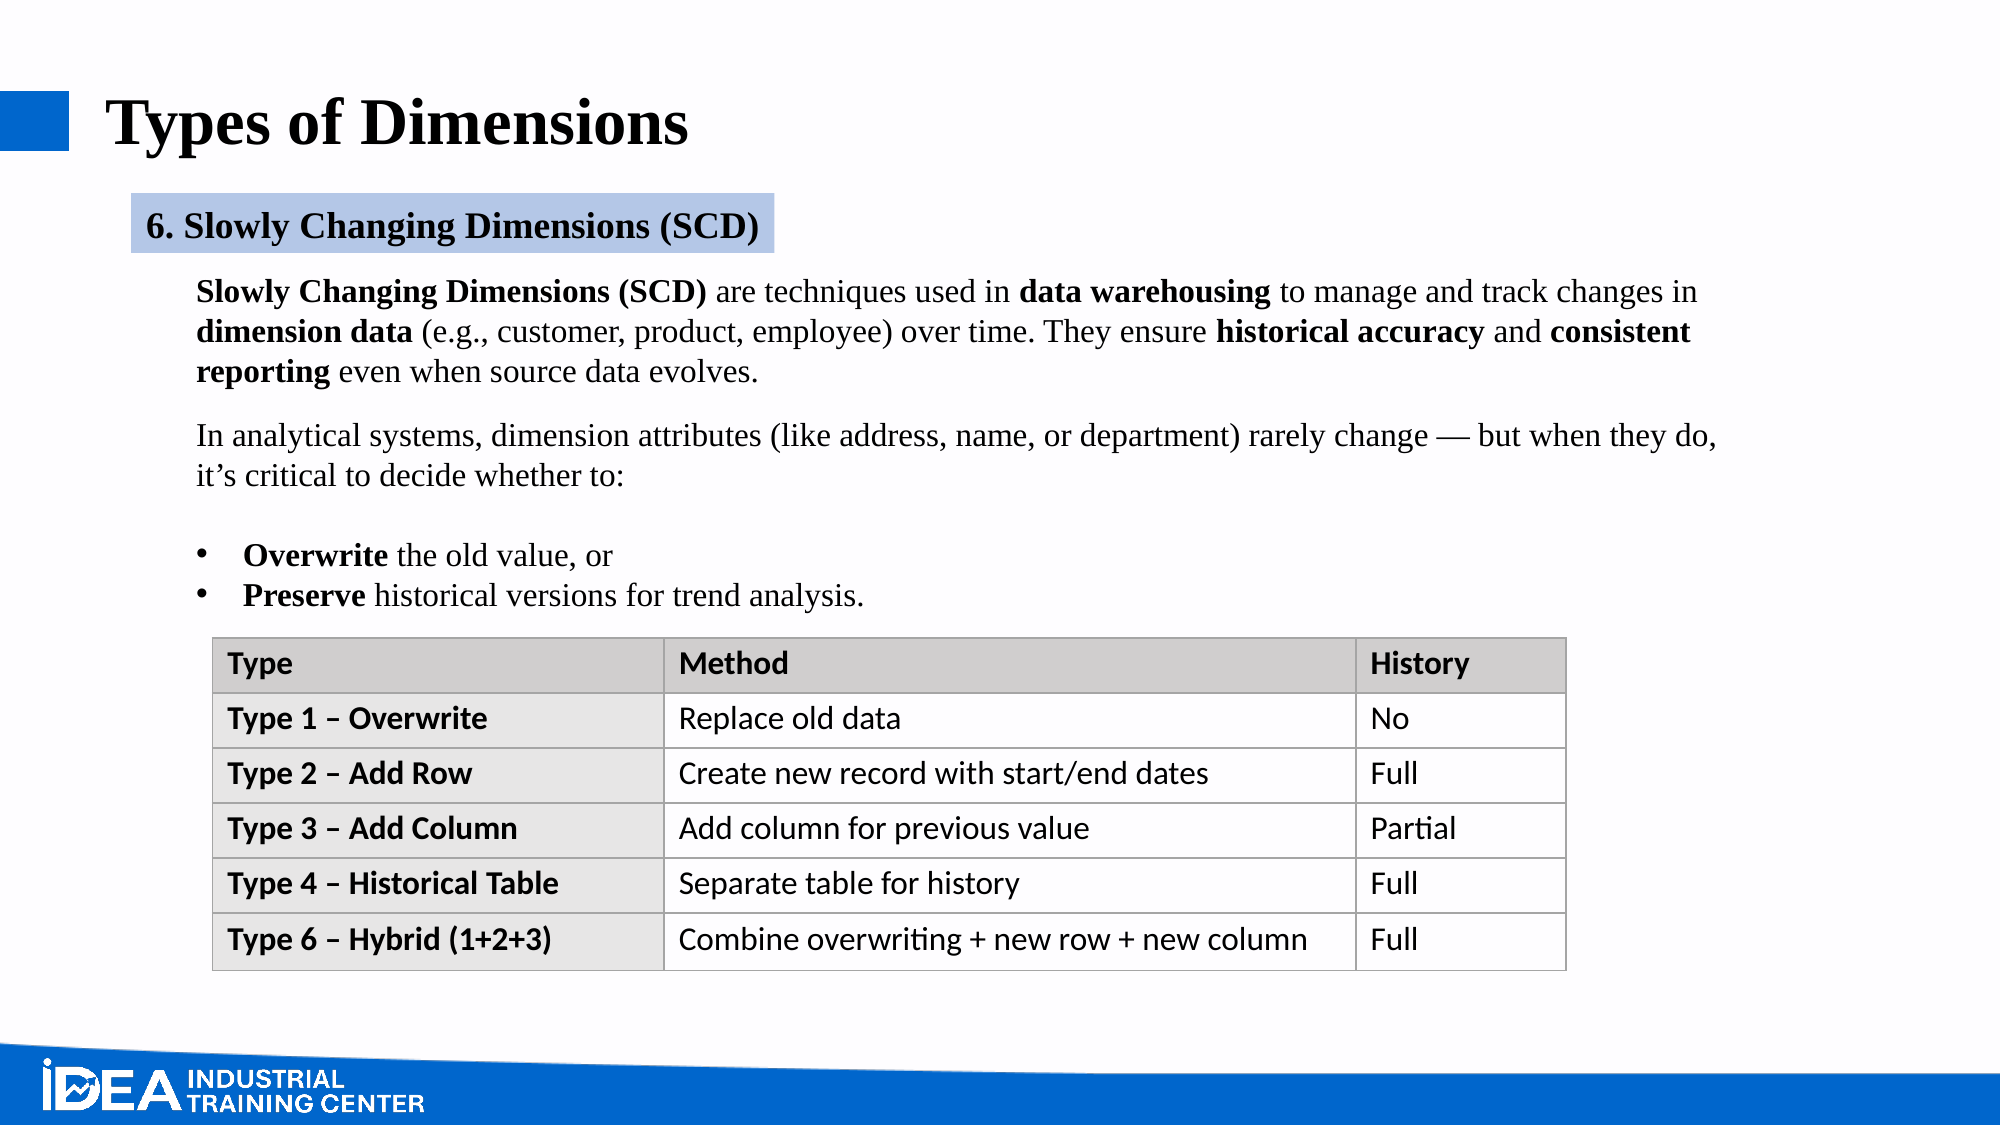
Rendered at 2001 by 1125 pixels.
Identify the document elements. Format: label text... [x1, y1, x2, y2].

table_cell Create new record with start/end dates [665, 749, 1355, 802]
table_cell Separate table for history [665, 859, 1355, 912]
table_cell Partial [1357, 804, 1565, 857]
text_box 6. Slowly Changing Dimensions (SCD) [131, 193, 775, 253]
picture [0, 91, 69, 151]
table_header Type [213, 639, 663, 692]
table_cell Add column for previous value [665, 804, 1355, 857]
text_box Slowly Changing Dimensions (SCD) are techniques used in data warehousing to manage and track changes in dimension data (e.g., customer, product, employee) over time. They ensure historical accuracy and consistent reporting even when source data evolves. [181, 261, 1721, 397]
table_header History [1357, 639, 1565, 692]
table_cell Type 1 – Overwrite [213, 694, 663, 747]
table_cell Type 4 – Historical Table [213, 859, 663, 912]
text_box In analytical systems, dimension attributes (like address, name, or department) rarely change — but when they do, it’s critical to decide whether to: Overwrite the old value, or Preserve historical versions for trend analysis. [181, 406, 1748, 621]
table_cell No [1357, 694, 1565, 747]
table_cell Full [1357, 859, 1565, 912]
table_cell Type 3 – Add Column [213, 804, 663, 857]
table_header Method [665, 639, 1355, 692]
table_cell Type 2 – Add Row [213, 749, 663, 802]
table_cell Replace old data [665, 694, 1355, 747]
table_cell Type 6 – Hybrid (1+2+3) [213, 914, 663, 970]
table_cell Full [1357, 914, 1565, 970]
table_cell Full [1357, 749, 1565, 802]
picture [0, 1031, 2000, 1125]
table_cell Combine overwriting + new row + new column [665, 914, 1355, 970]
title Types of Dimensions [105, 94, 1895, 167]
